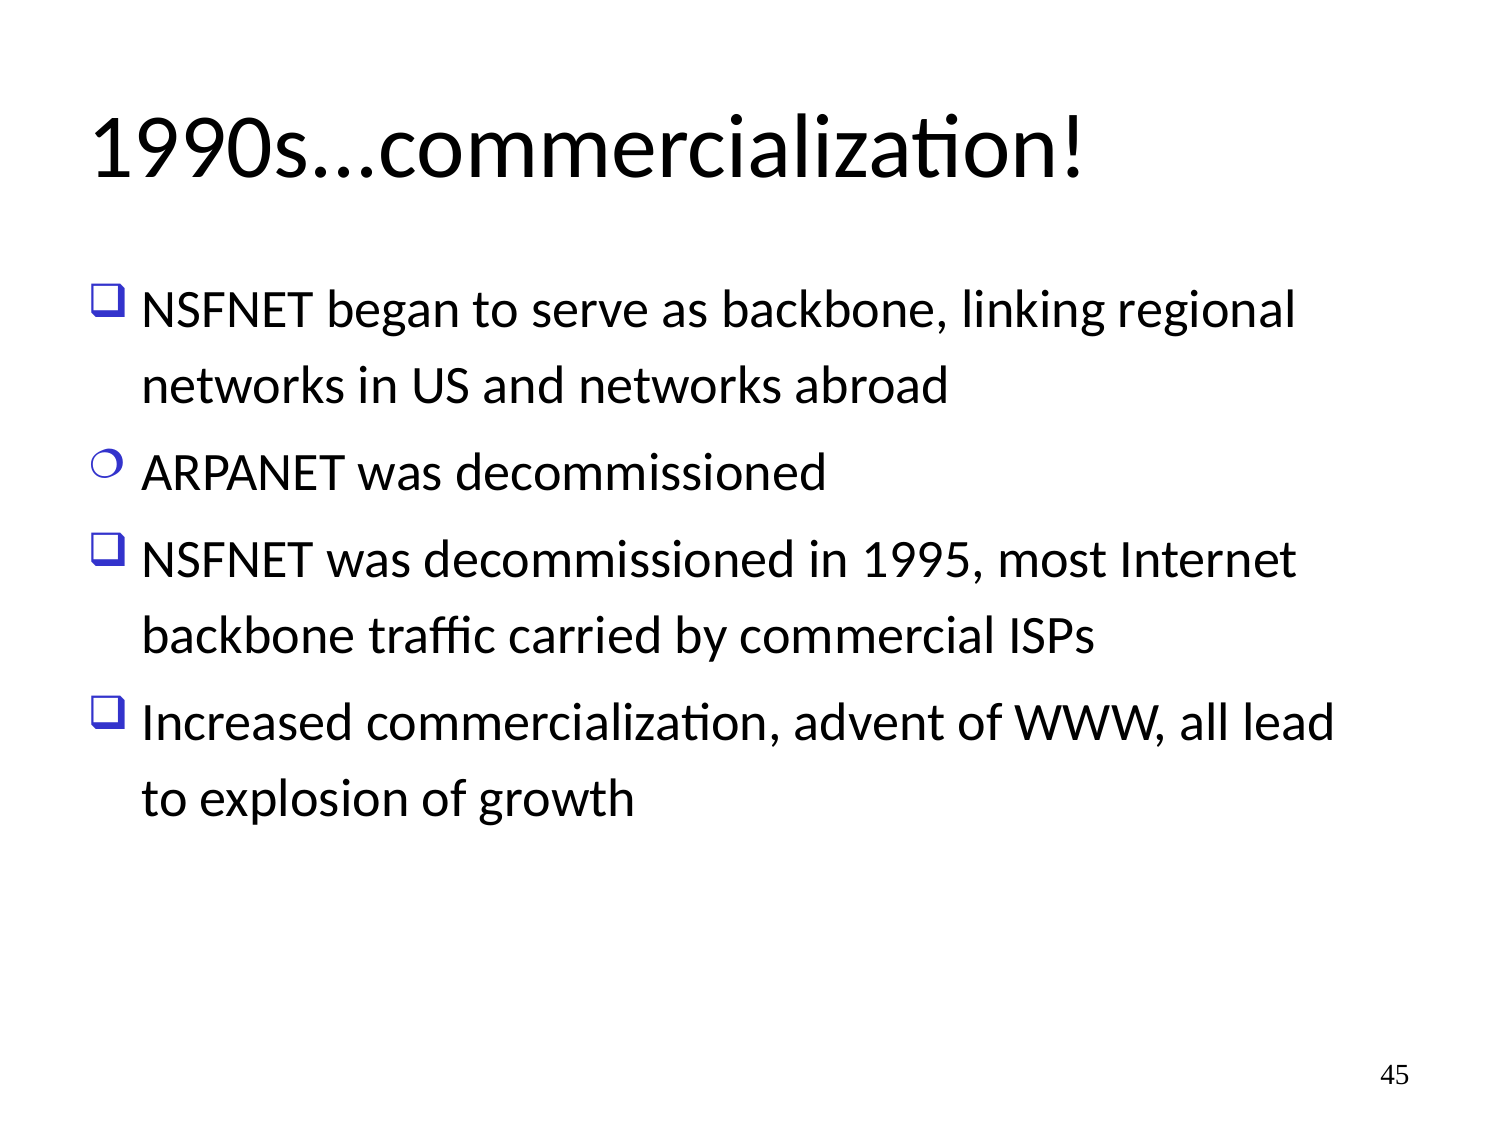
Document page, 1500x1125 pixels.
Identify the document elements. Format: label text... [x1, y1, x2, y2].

slide_number 45 [1074, 1042, 1425, 1103]
list NSFNET began to serve as backbone, linking regional networks in US and networks abroad ARPANET was decommissioned NSFNET was decommissioned in 1995, most Internet backbone traffic carried by commercial ISPs Increased commercialization, advent of WWW, all lead to explosion of growth [87, 262, 1363, 1079]
title 1990s...commercialization! [87, 31, 1363, 232]
